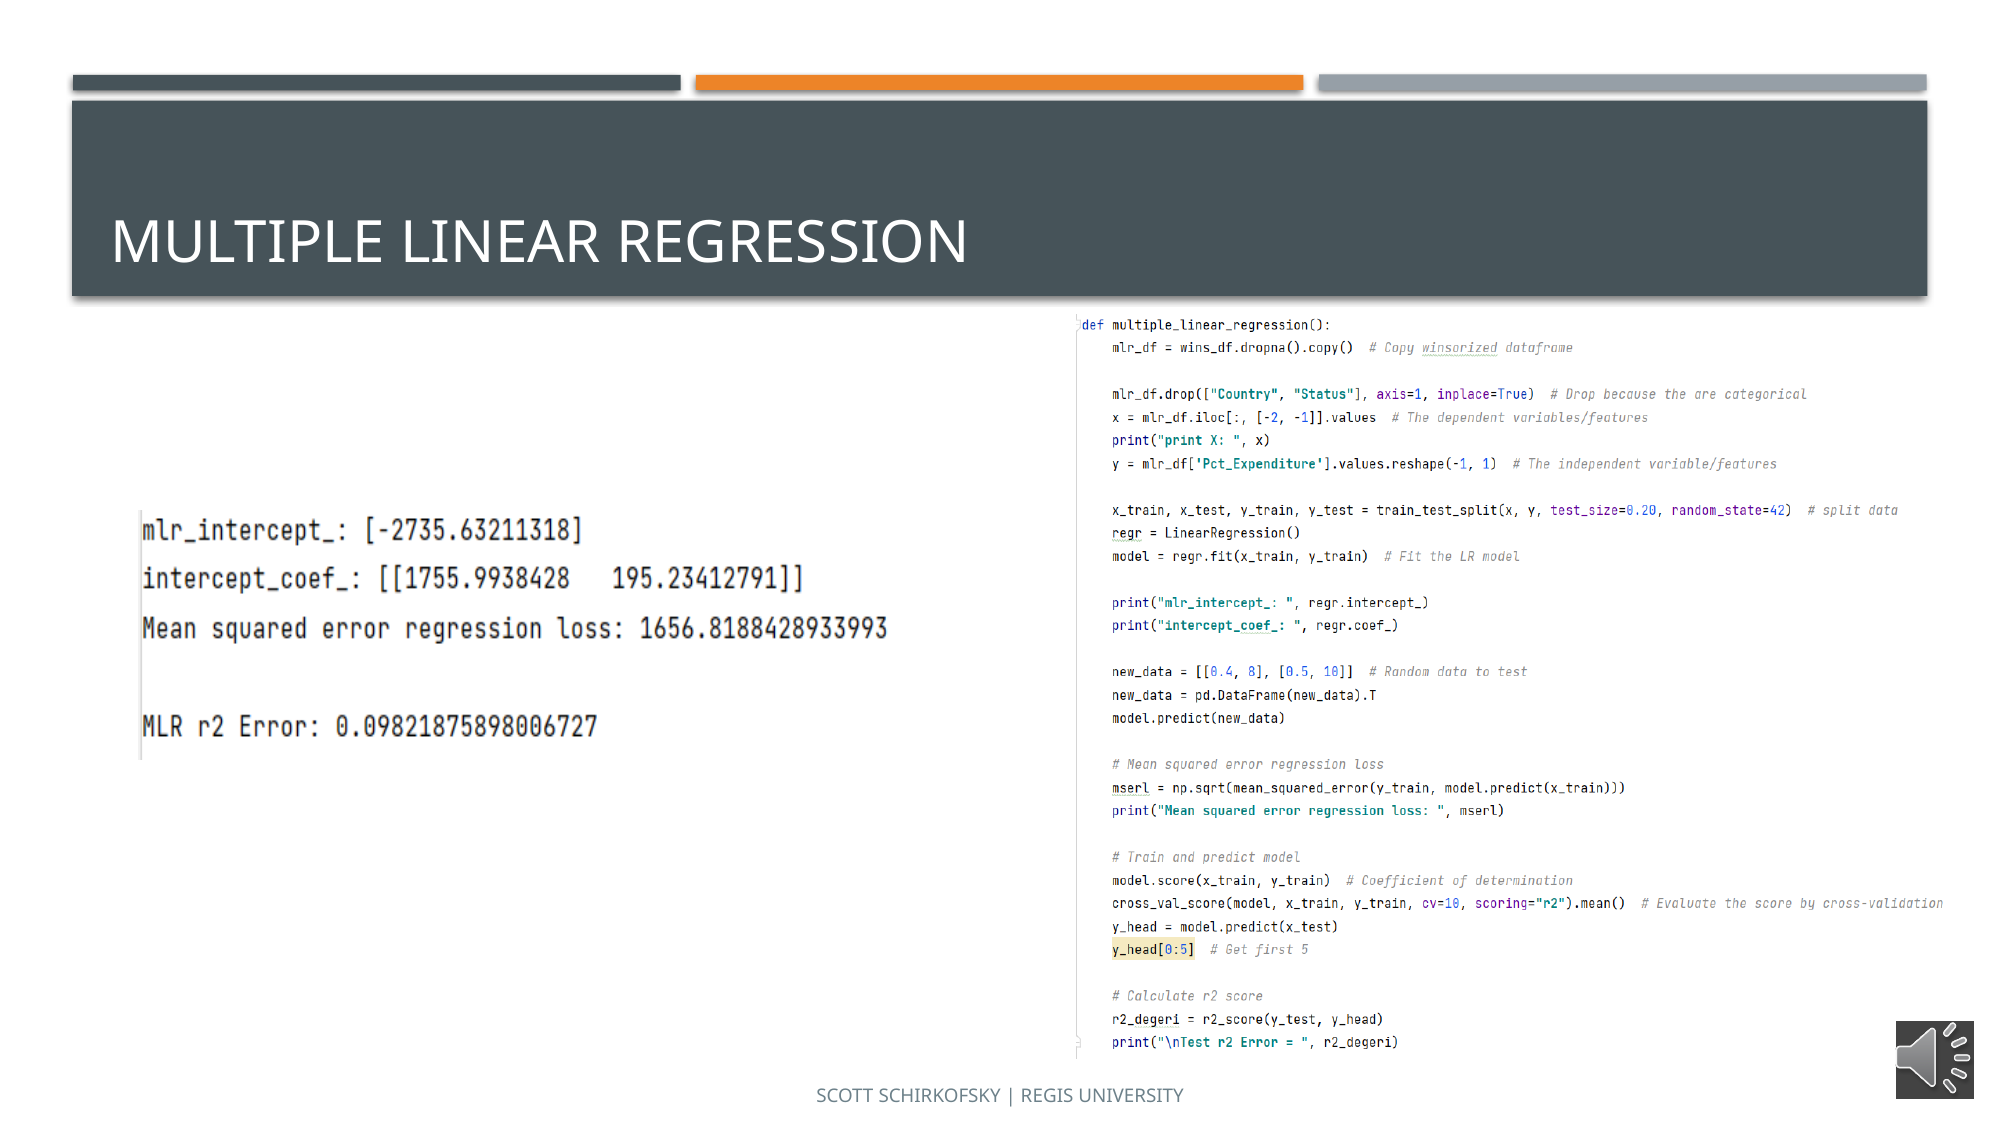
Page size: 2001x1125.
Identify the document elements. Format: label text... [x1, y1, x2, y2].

picture [1075, 313, 1976, 1101]
picture [138, 509, 897, 760]
footer Scott Schirkofsky | Regis University [720, 1065, 1280, 1125]
title Multiple Linear Regression [95, 115, 1905, 282]
